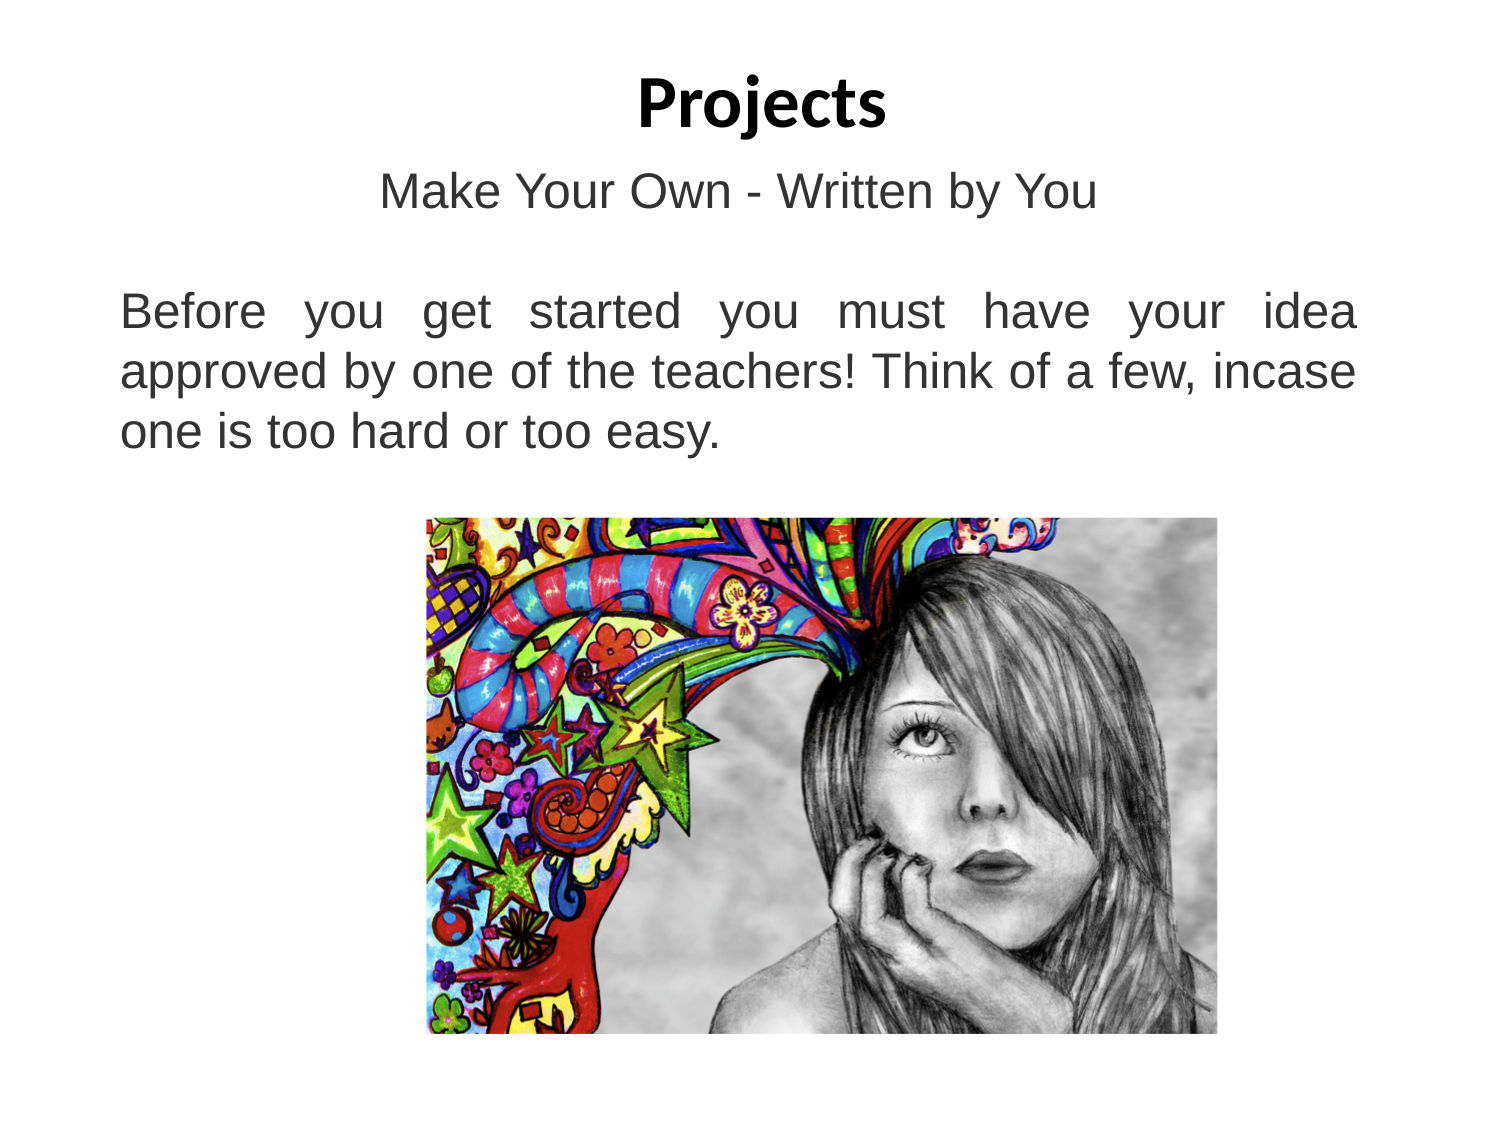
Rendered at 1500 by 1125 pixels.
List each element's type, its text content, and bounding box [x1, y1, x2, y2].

picture [426, 516, 1218, 1035]
text_box Projects [152, 44, 1373, 150]
text_box Make Your Own - Written by You Before you get started you must have your idea approved by one of the teachers! Think of a few, incase one is too hard or too easy. [105, 150, 1373, 466]
